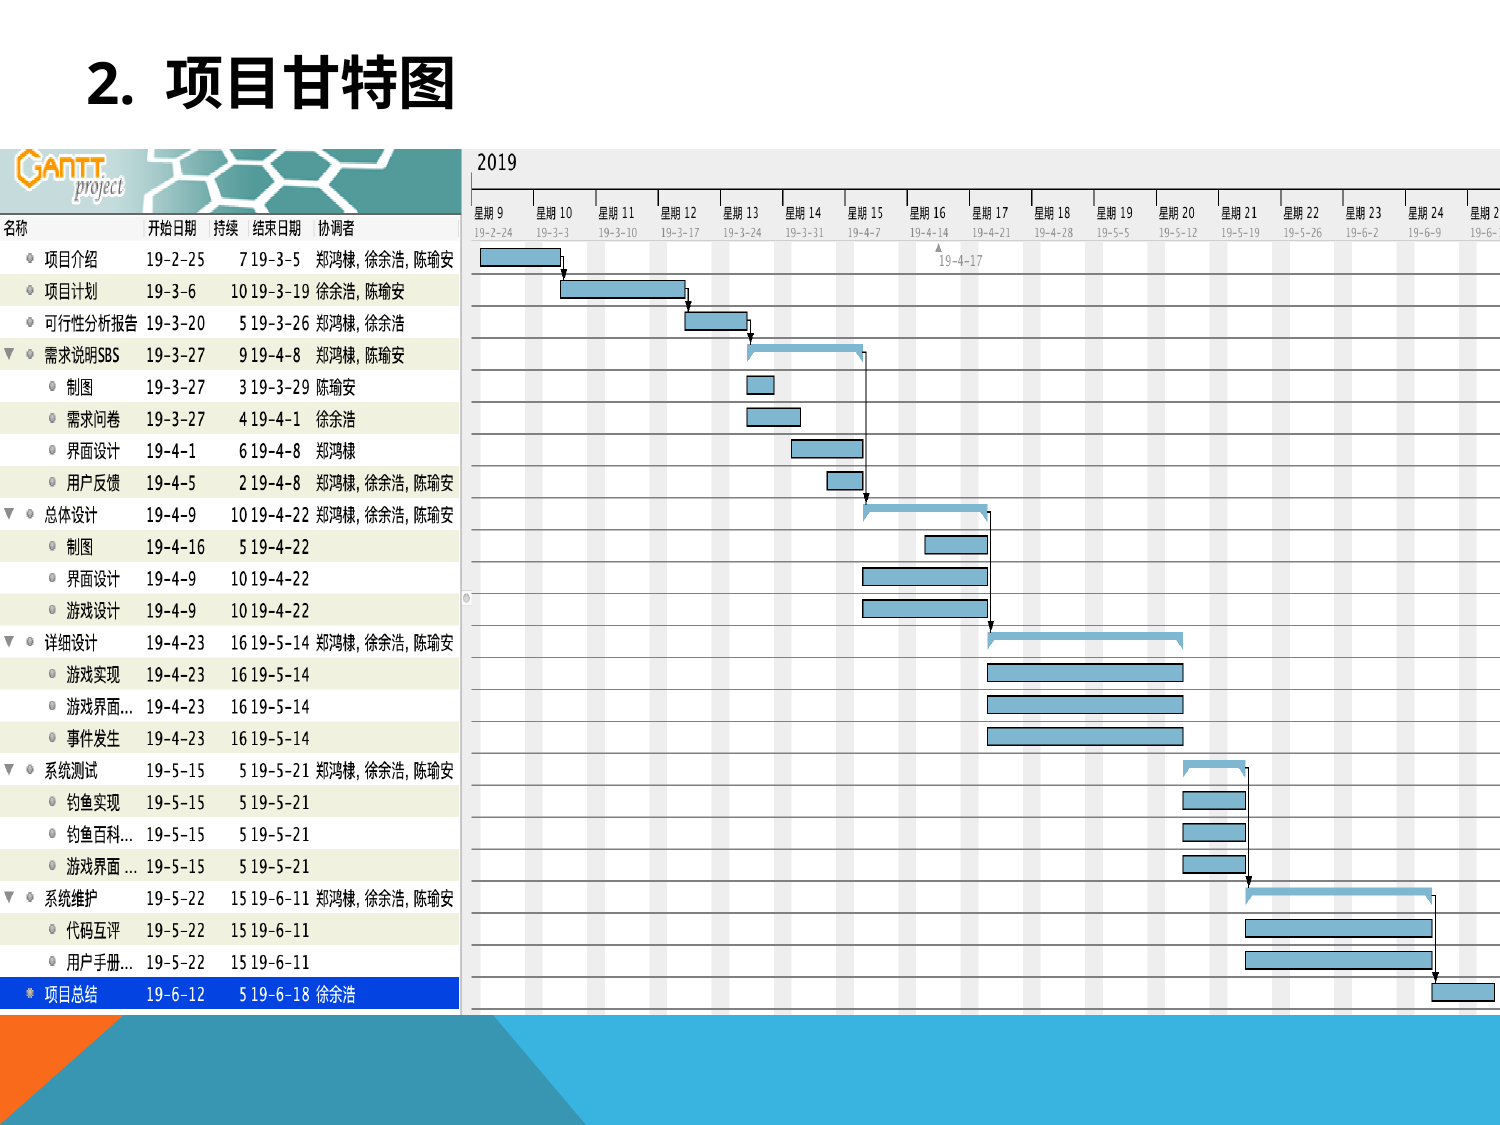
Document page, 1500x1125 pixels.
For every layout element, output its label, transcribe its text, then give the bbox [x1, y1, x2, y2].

picture [0, 149, 1500, 1015]
text_box 2. 项目甘特图 [79, 38, 577, 124]
